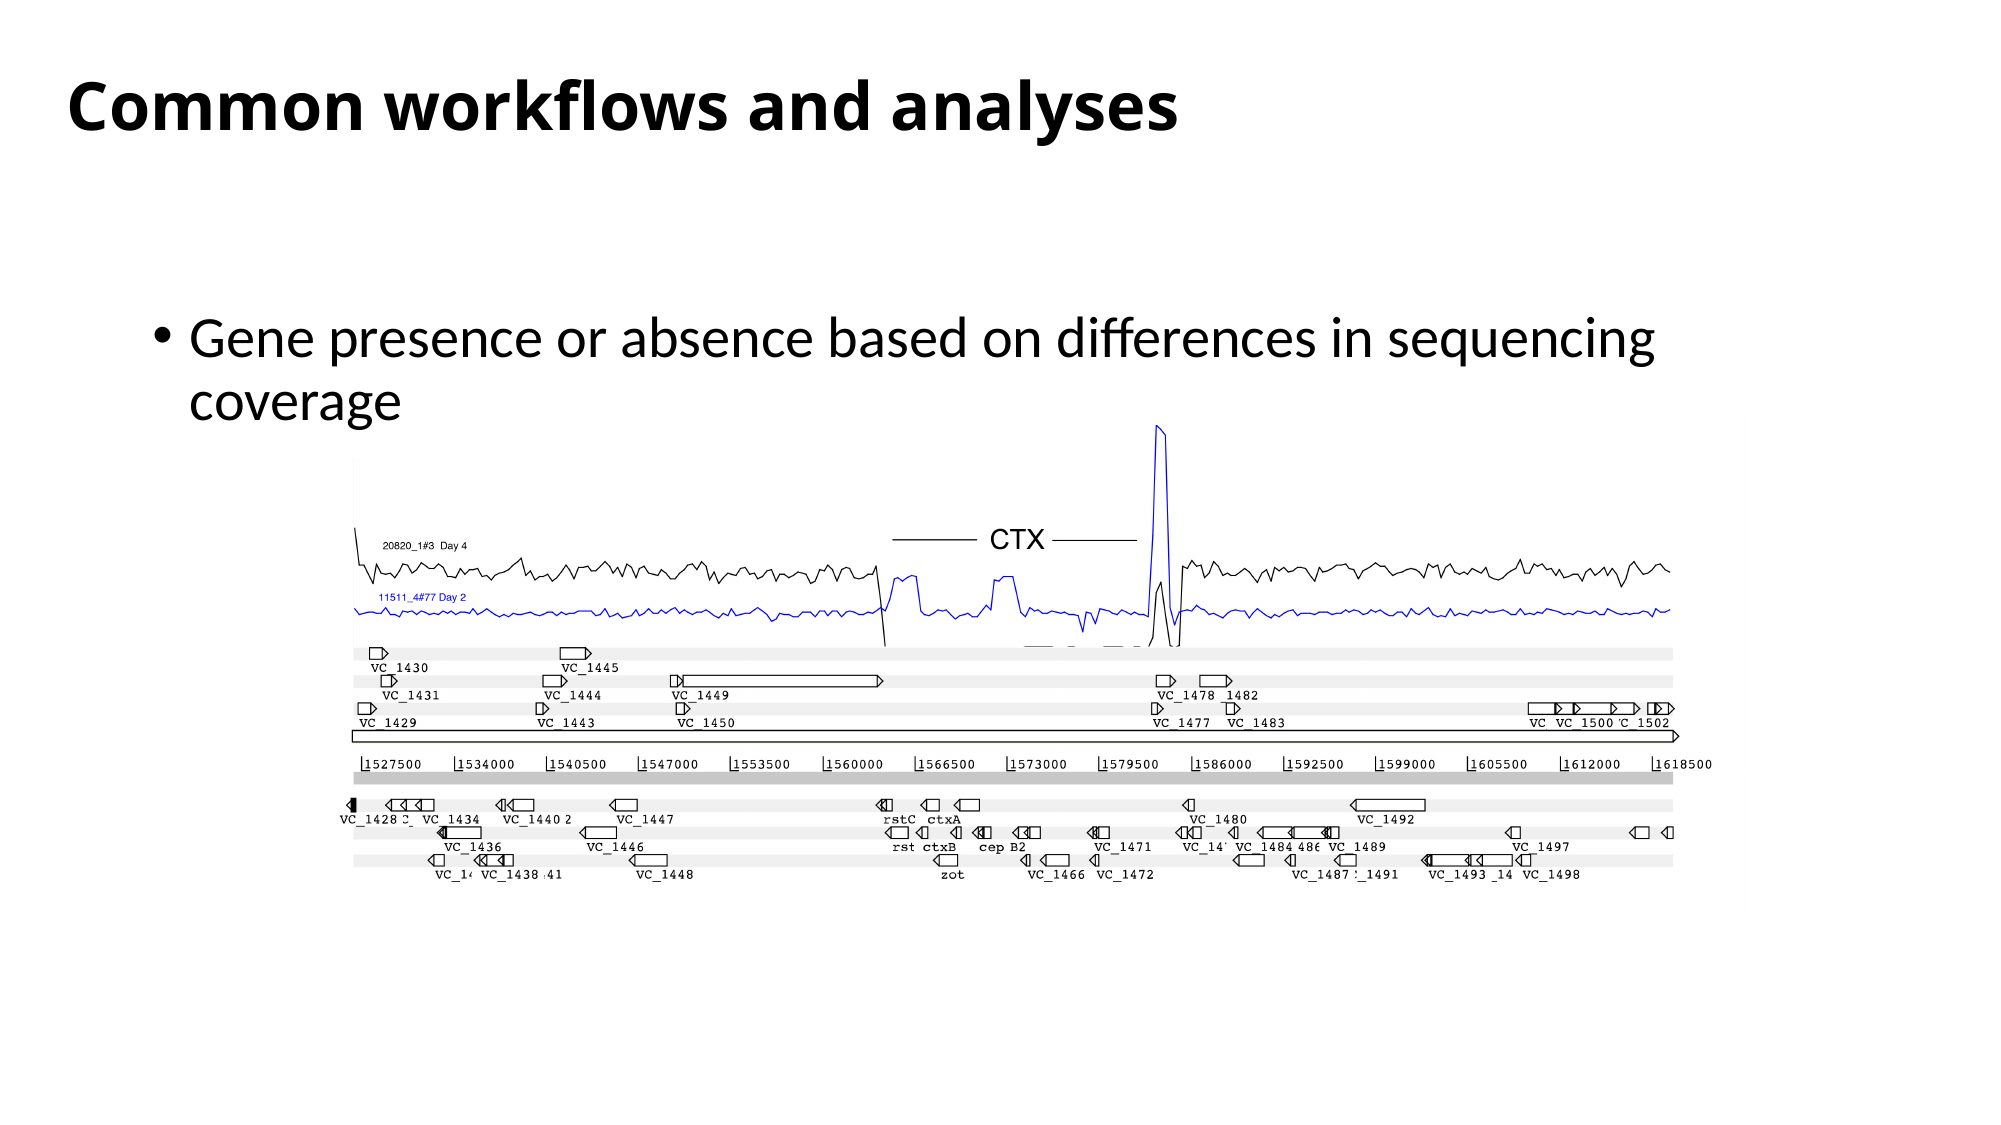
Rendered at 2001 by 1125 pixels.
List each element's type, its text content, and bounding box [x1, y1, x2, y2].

text_box Common workflows and analyses [0, 0, 1725, 218]
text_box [249, 358, 1750, 913]
list Gene presence or absence based on differences in sequencing coverage [137, 299, 1863, 1014]
